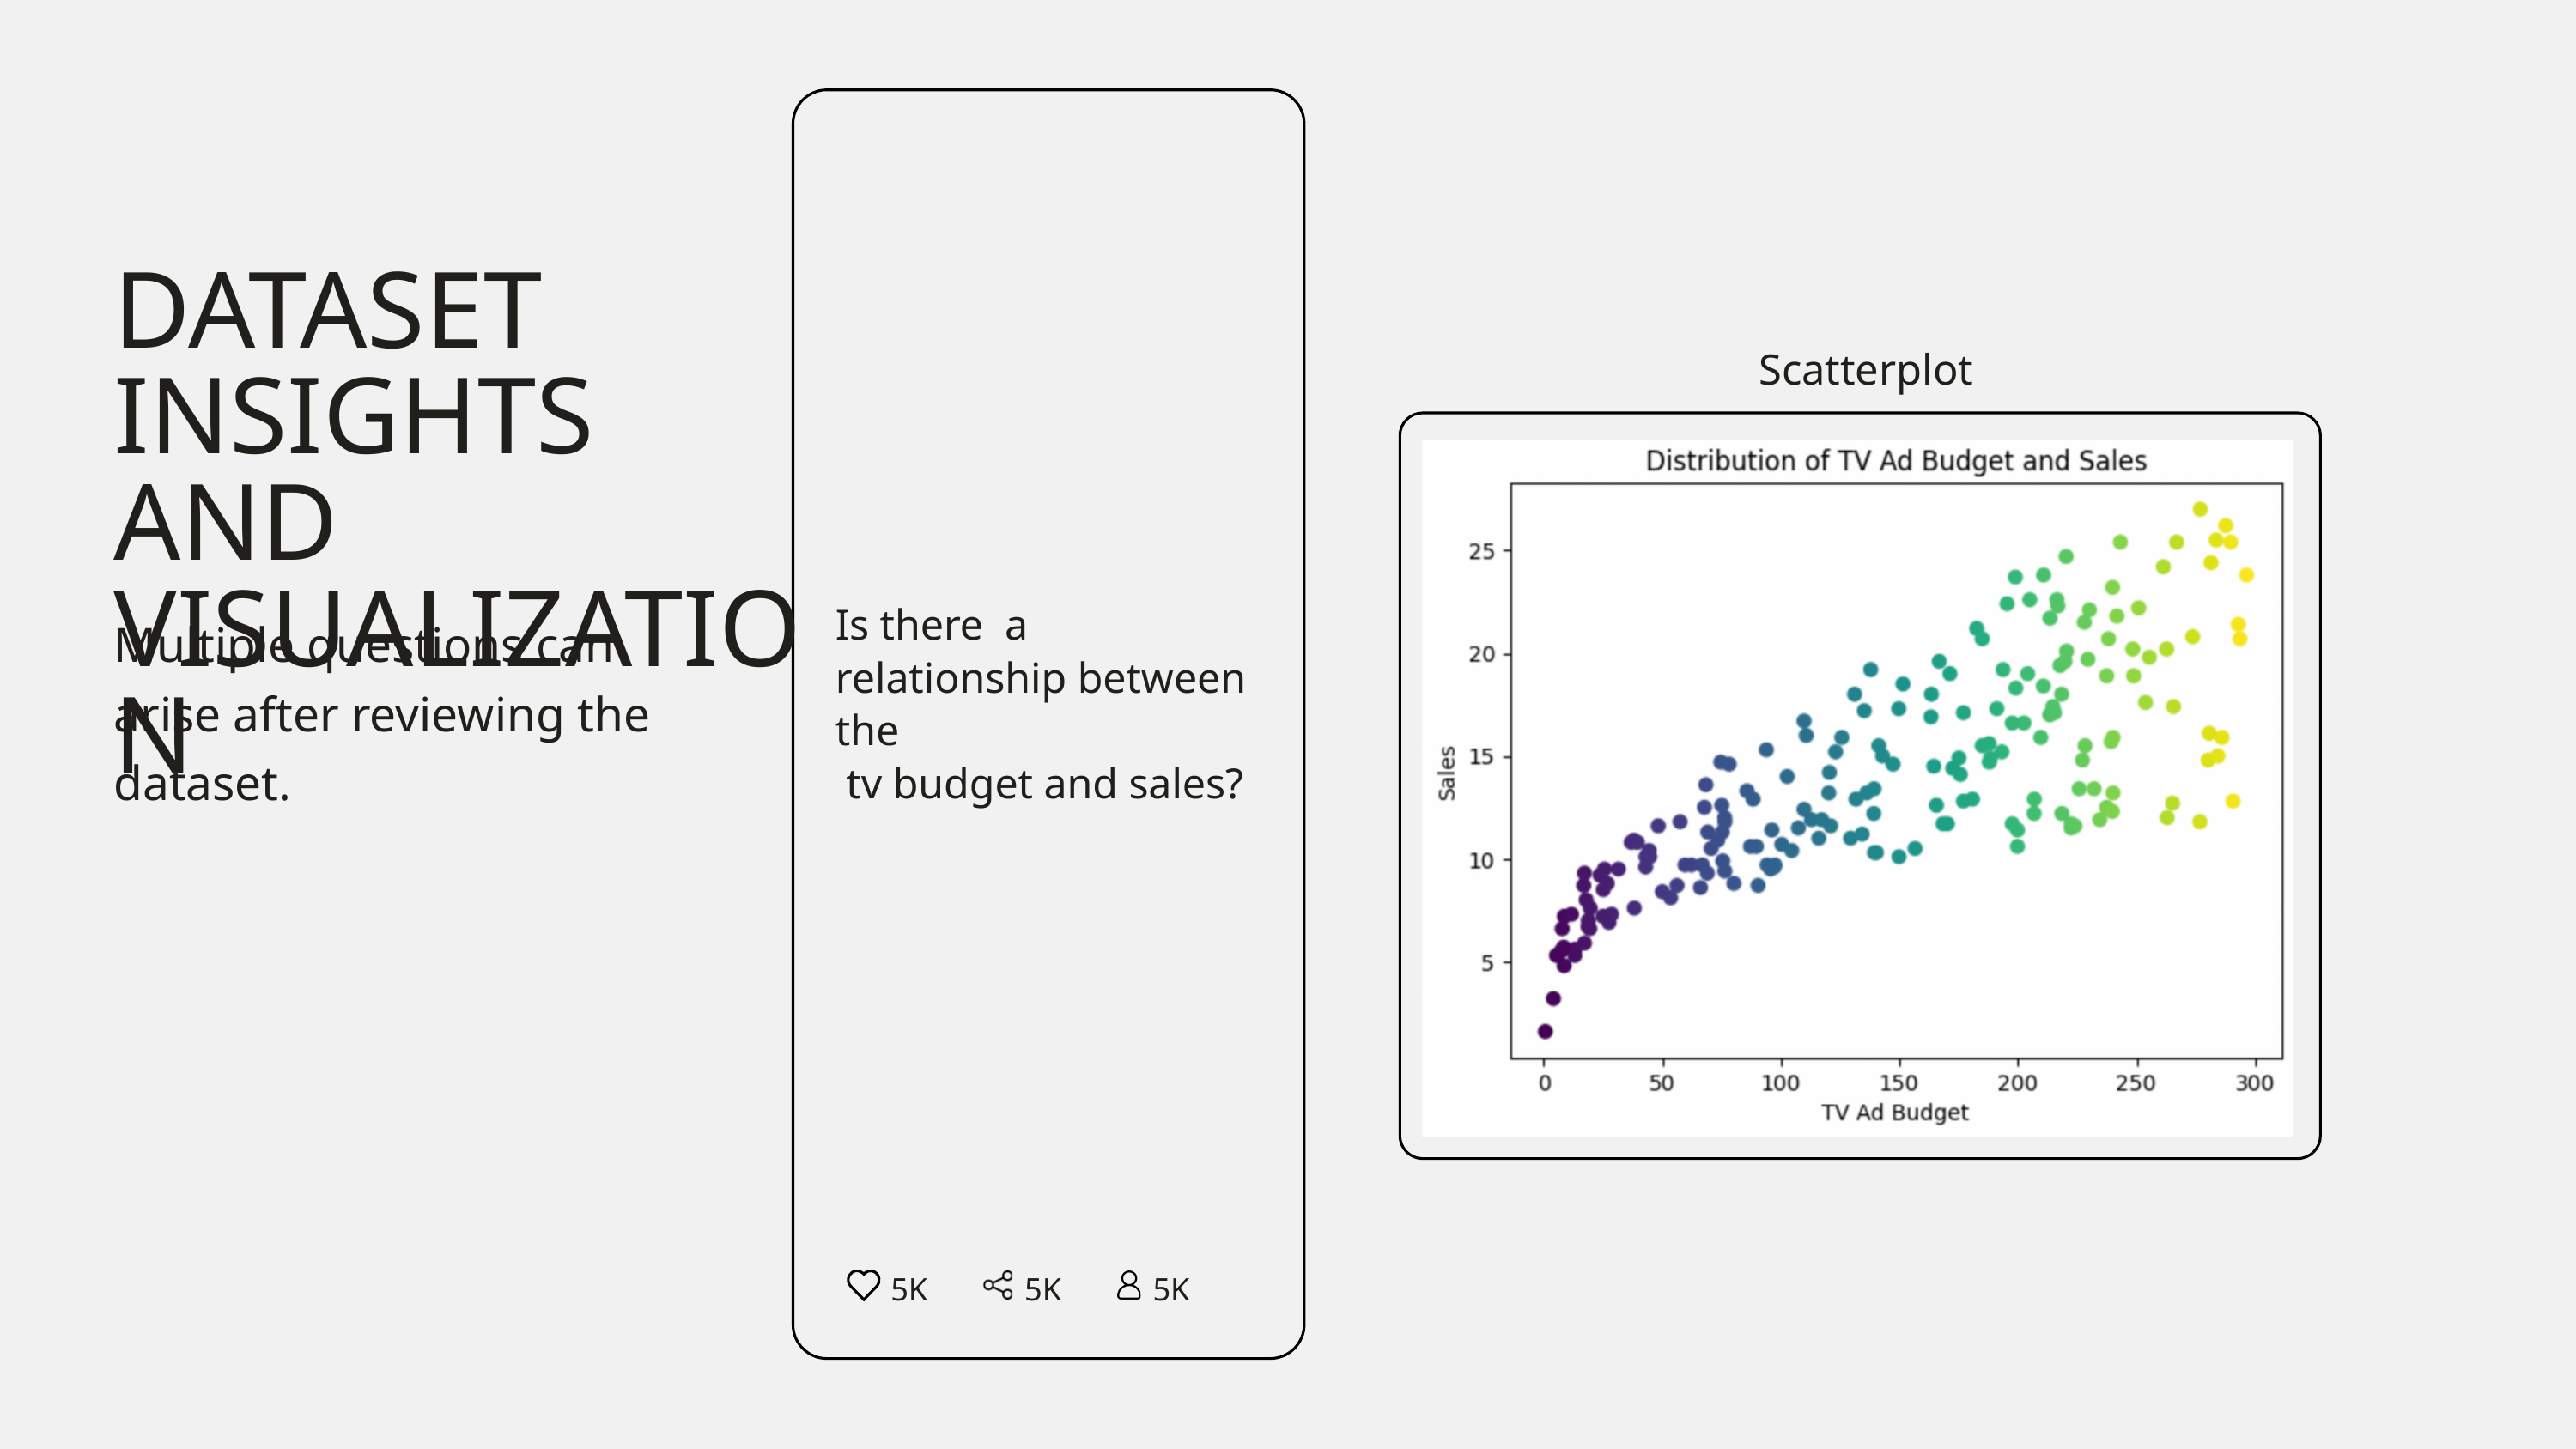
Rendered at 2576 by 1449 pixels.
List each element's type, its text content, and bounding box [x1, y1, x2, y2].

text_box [793, 89, 1305, 1359]
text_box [1400, 412, 2321, 1159]
text_box DATASET INSIGHTS AND VISUALIZATION [113, 262, 788, 901]
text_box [848, 1270, 880, 1300]
text_box Scatterplot [1540, 331, 2191, 393]
